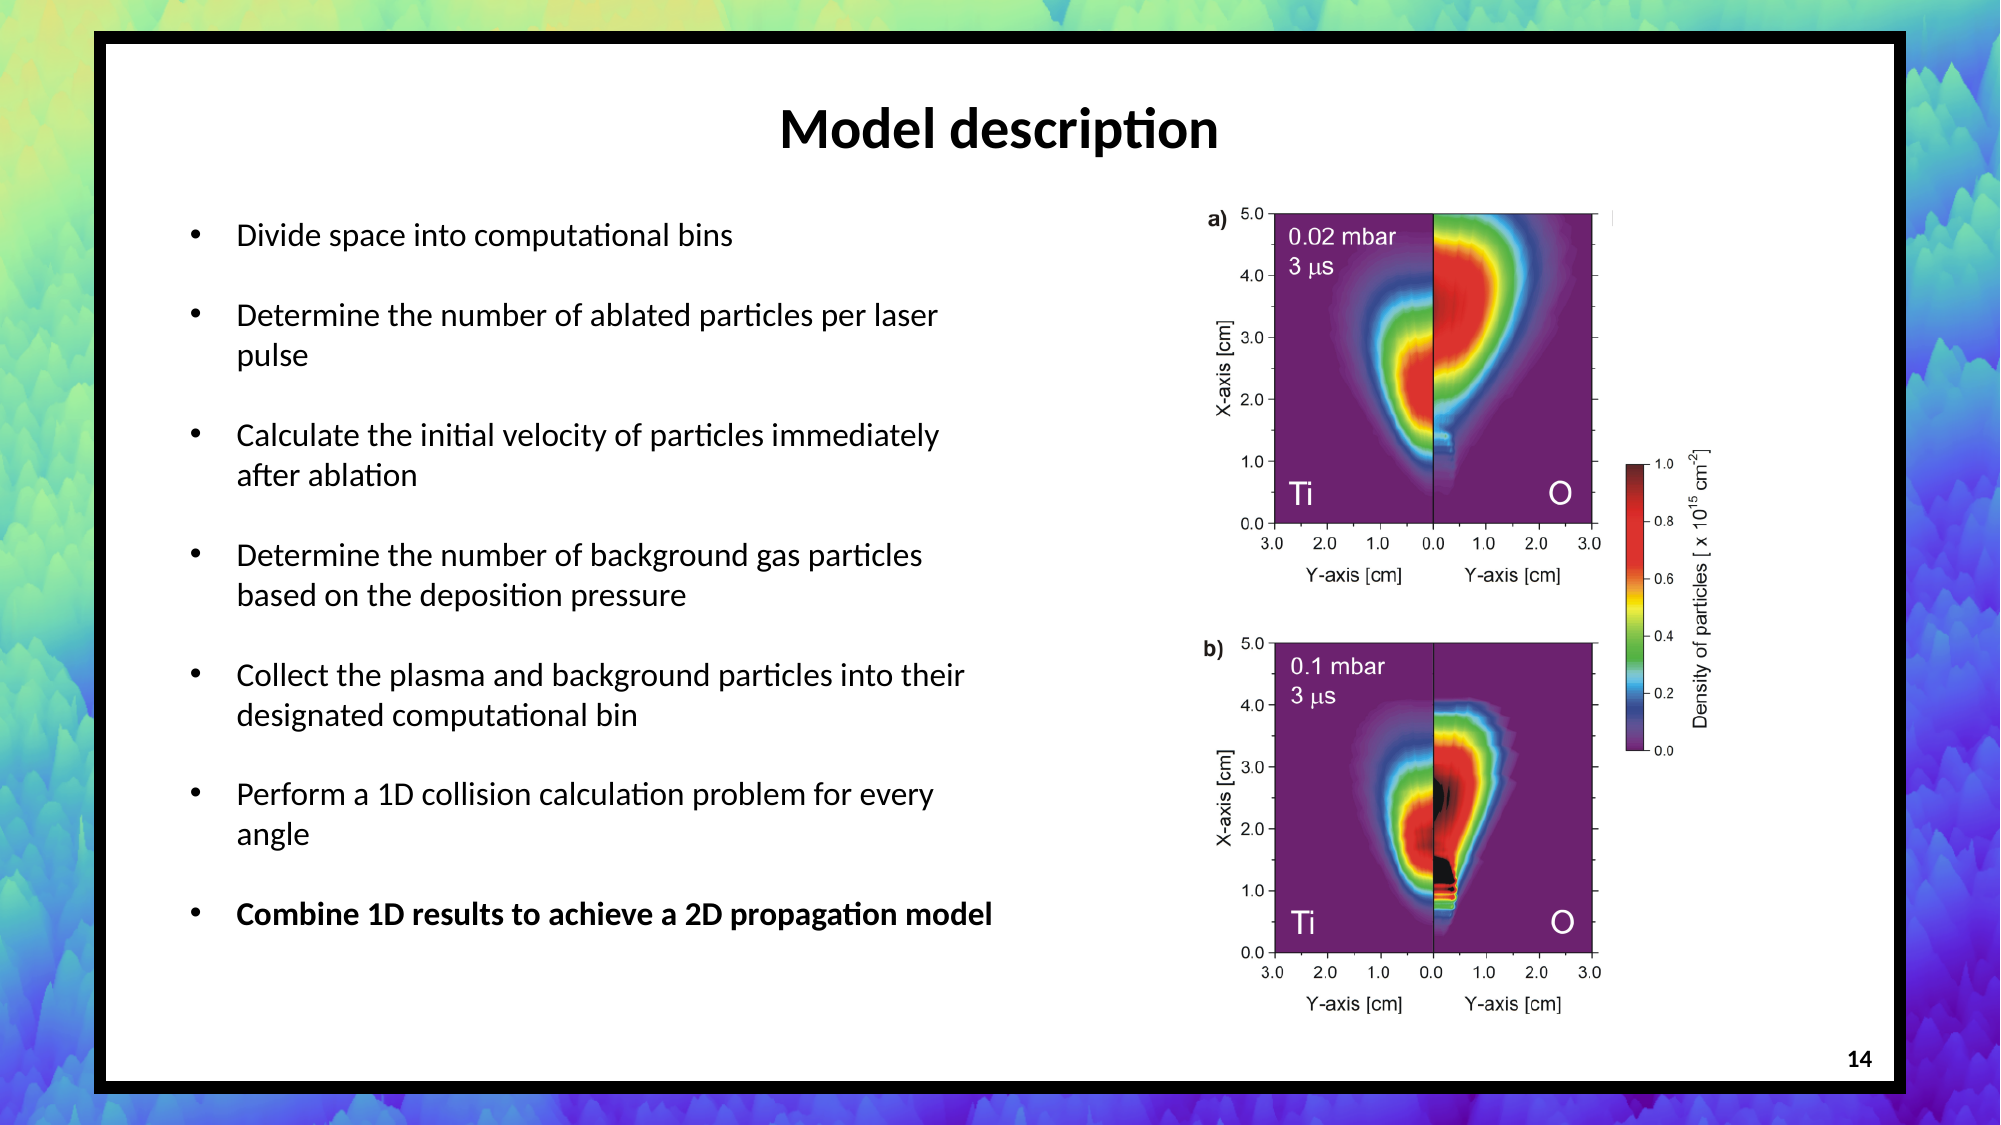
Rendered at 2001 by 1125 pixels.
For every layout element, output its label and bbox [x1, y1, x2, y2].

text_box [1196, 168, 1727, 1028]
picture [0, 0, 2000, 1125]
